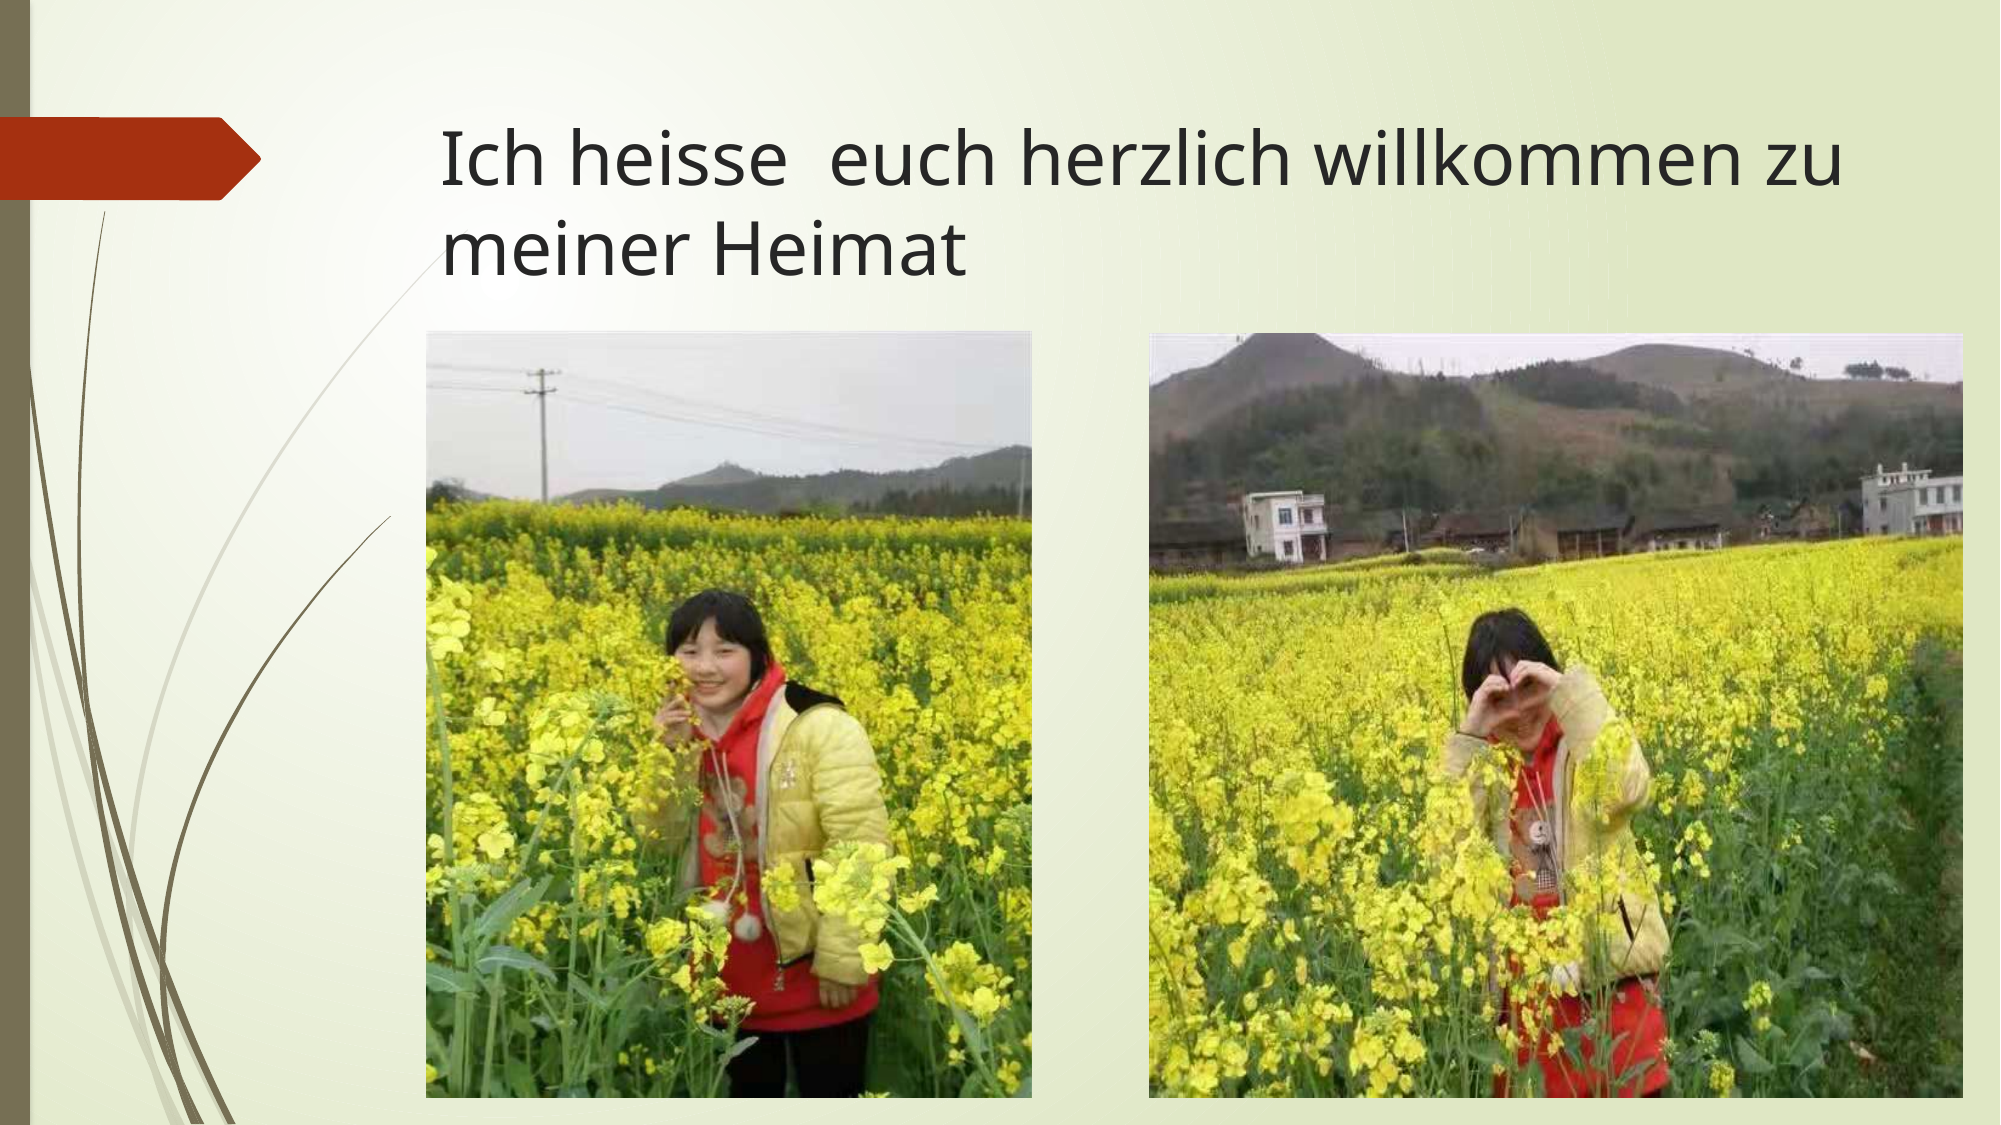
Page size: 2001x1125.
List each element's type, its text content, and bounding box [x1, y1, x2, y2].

picture [1148, 333, 1963, 1098]
picture [426, 331, 1031, 410]
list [344, 410, 1112, 1018]
title Ich heisse euch herzlich willkommen zu meiner Heimat [425, 102, 1888, 313]
picture [426, 1018, 1031, 1098]
